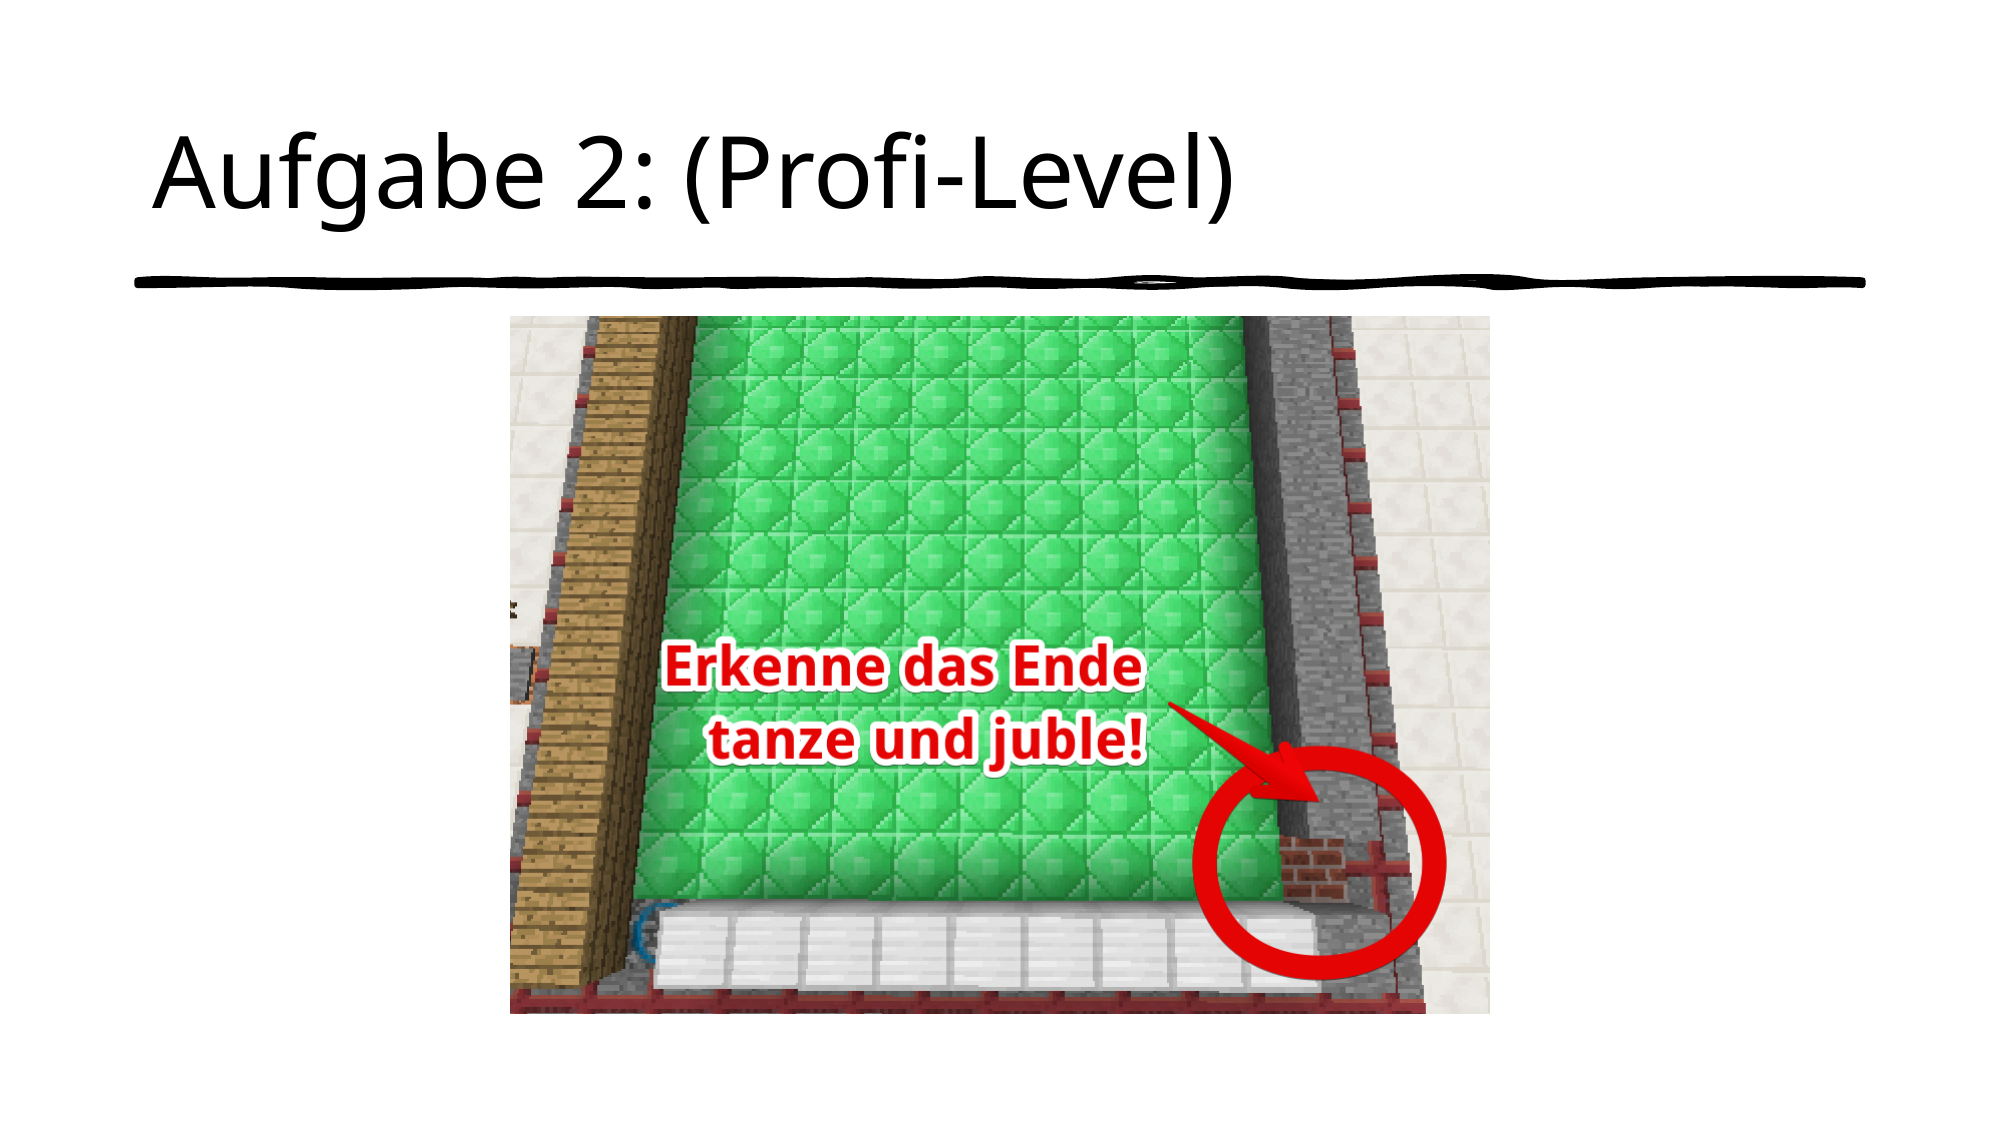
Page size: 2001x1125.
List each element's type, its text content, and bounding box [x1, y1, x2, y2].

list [510, 316, 1490, 1015]
title Aufgabe 2: (Profi-Level) [137, 59, 1863, 278]
